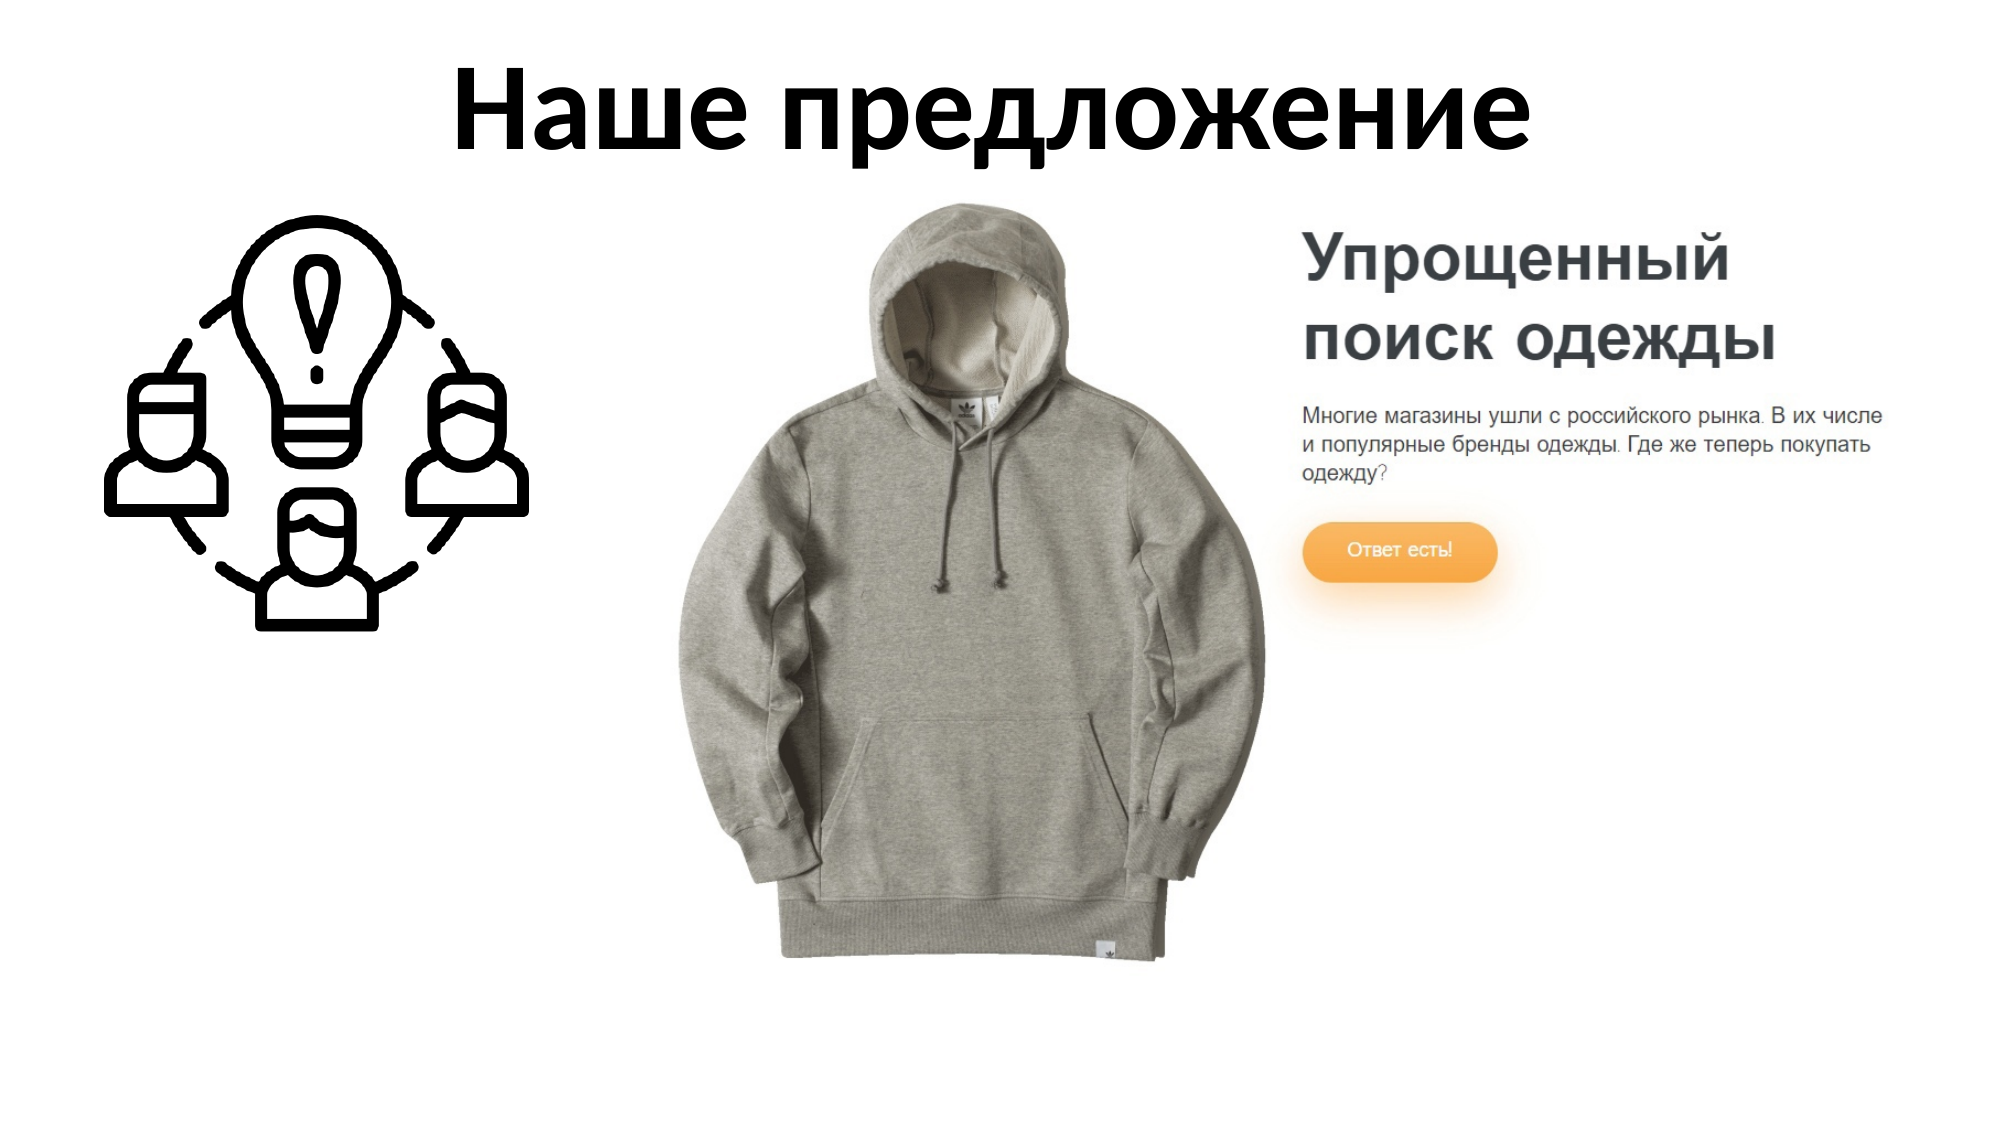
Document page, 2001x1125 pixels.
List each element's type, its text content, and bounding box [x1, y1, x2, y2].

picture [103, 169, 1968, 1054]
title Наше предложение [130, 0, 1856, 210]
